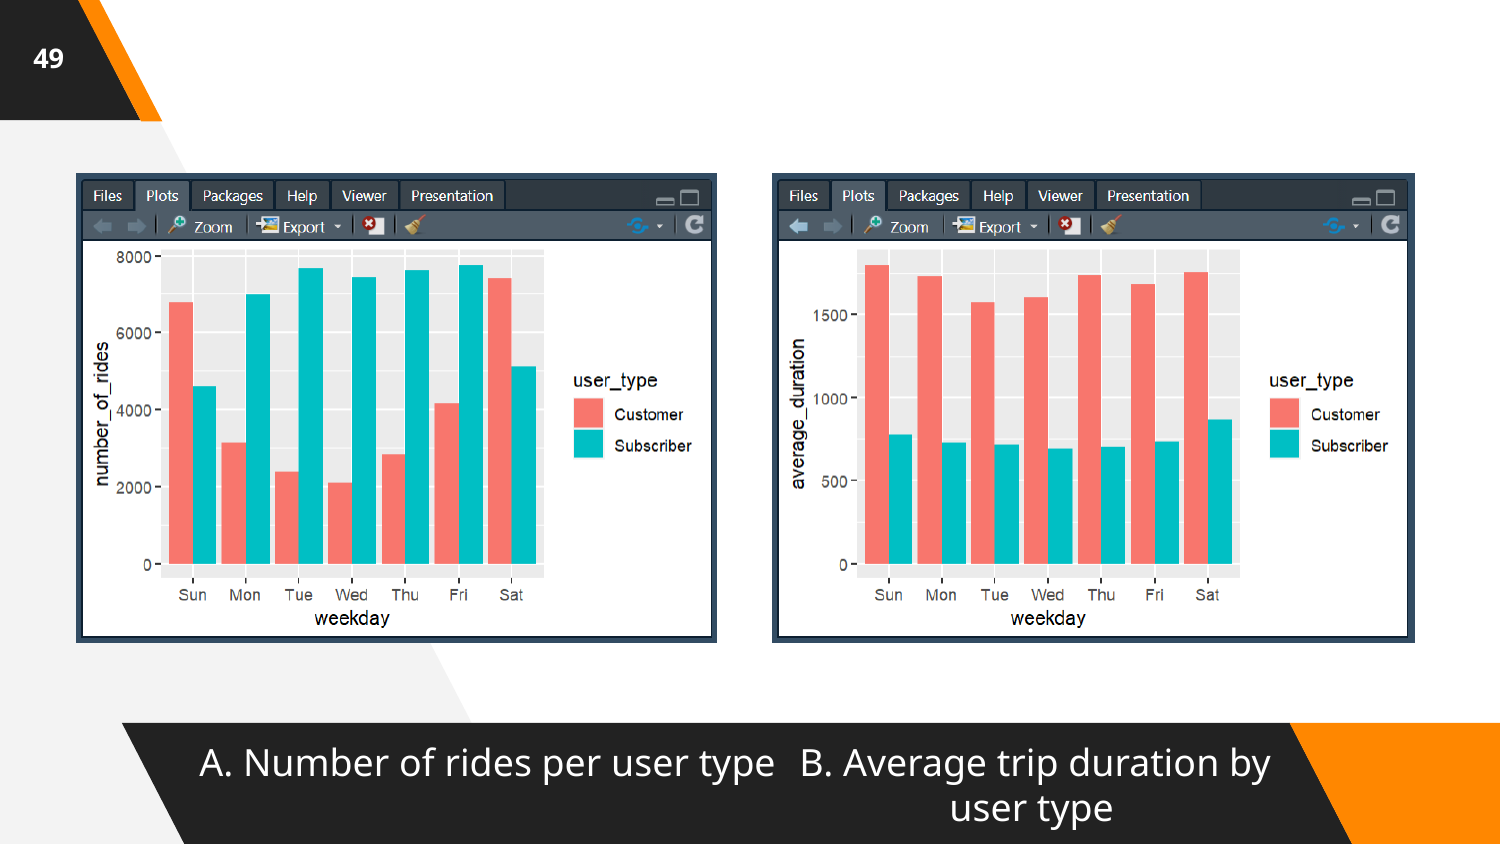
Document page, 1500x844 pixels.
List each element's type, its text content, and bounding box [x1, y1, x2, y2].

picture [76, 173, 717, 644]
list A. Number of rides per user type B. Average trip duration by user type [184, 722, 1290, 844]
picture [772, 173, 1415, 644]
slide_number 49 [0, 0, 98, 121]
